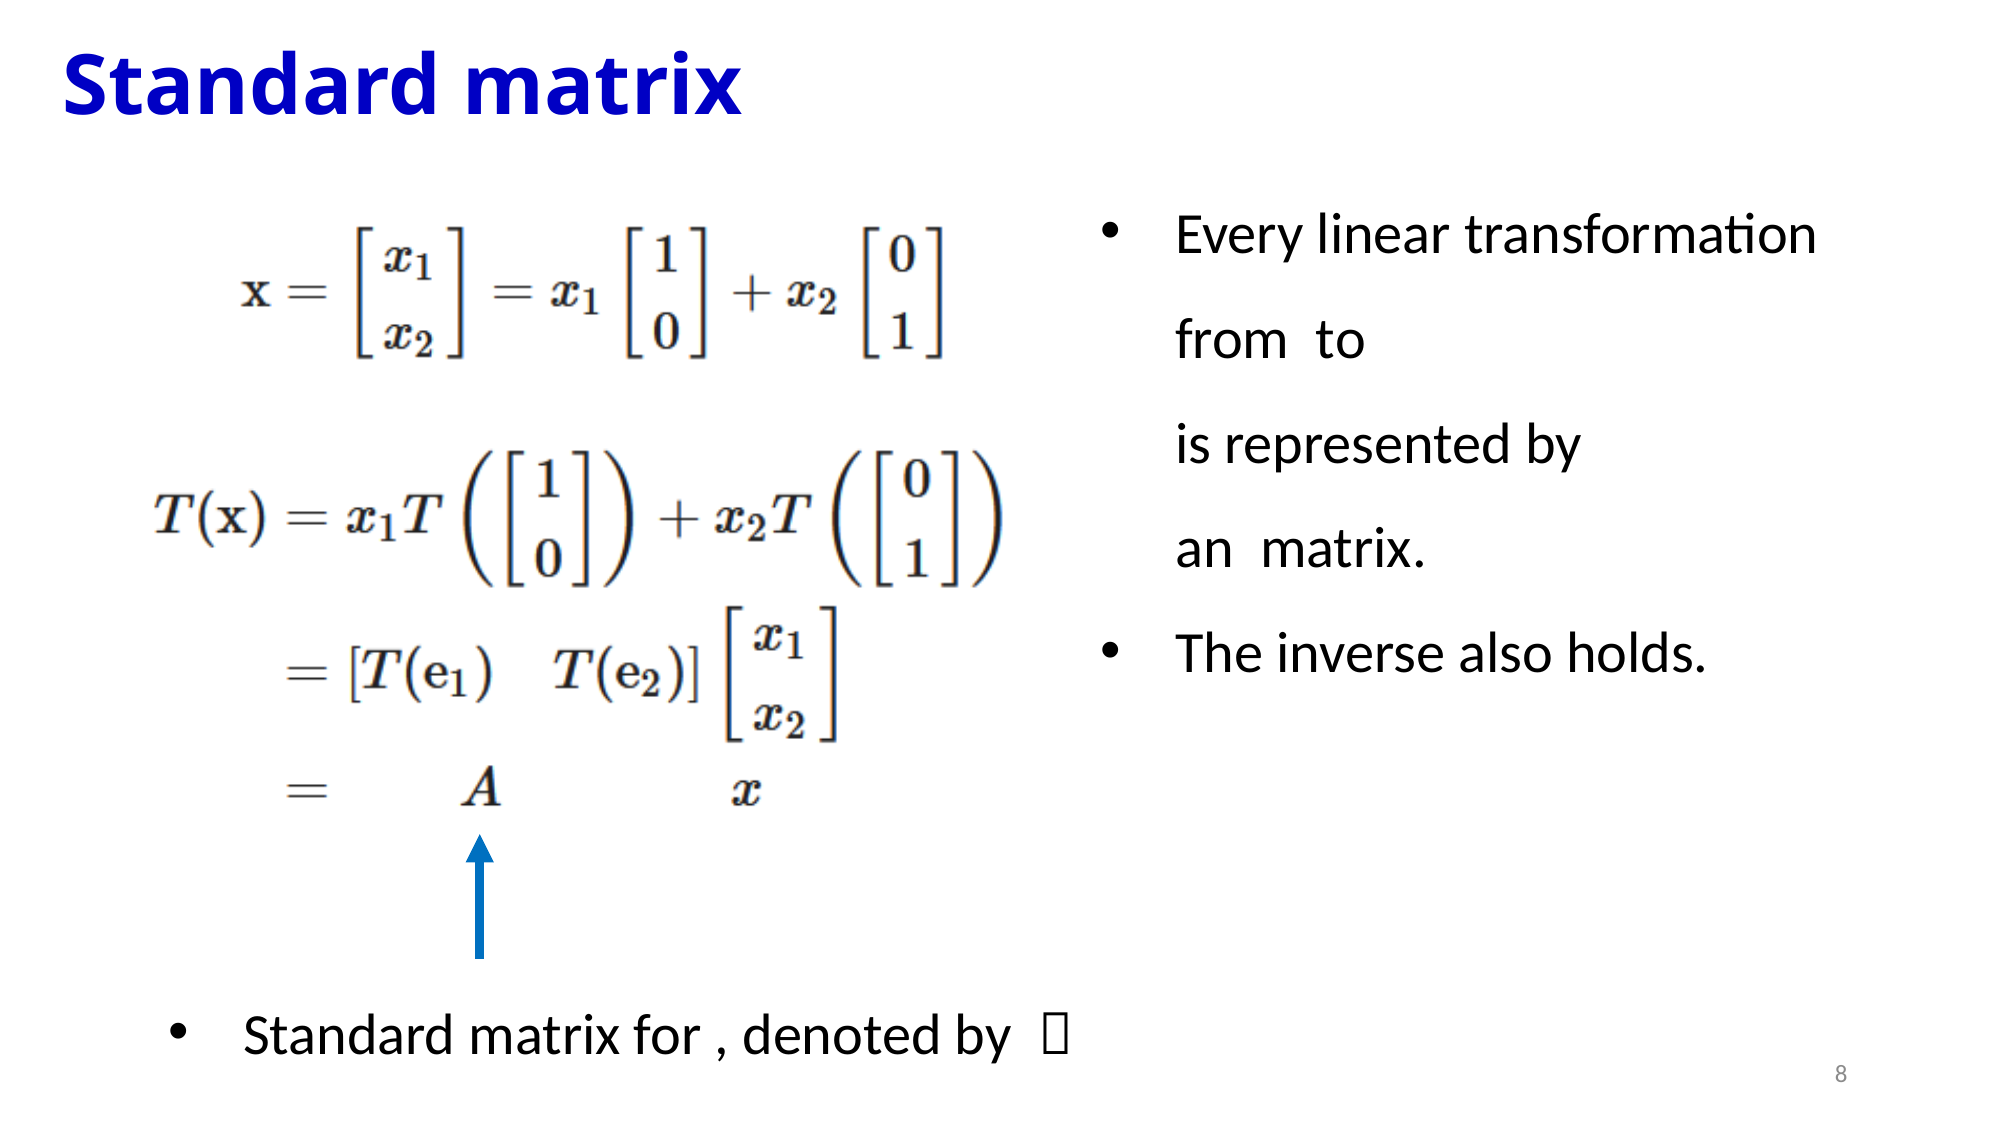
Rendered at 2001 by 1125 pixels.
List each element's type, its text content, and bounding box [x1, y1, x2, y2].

picture [197, 191, 981, 392]
title Standard matrix [47, 23, 1937, 153]
picture [109, 401, 1053, 867]
slide_number 8 [1412, 1042, 1863, 1103]
